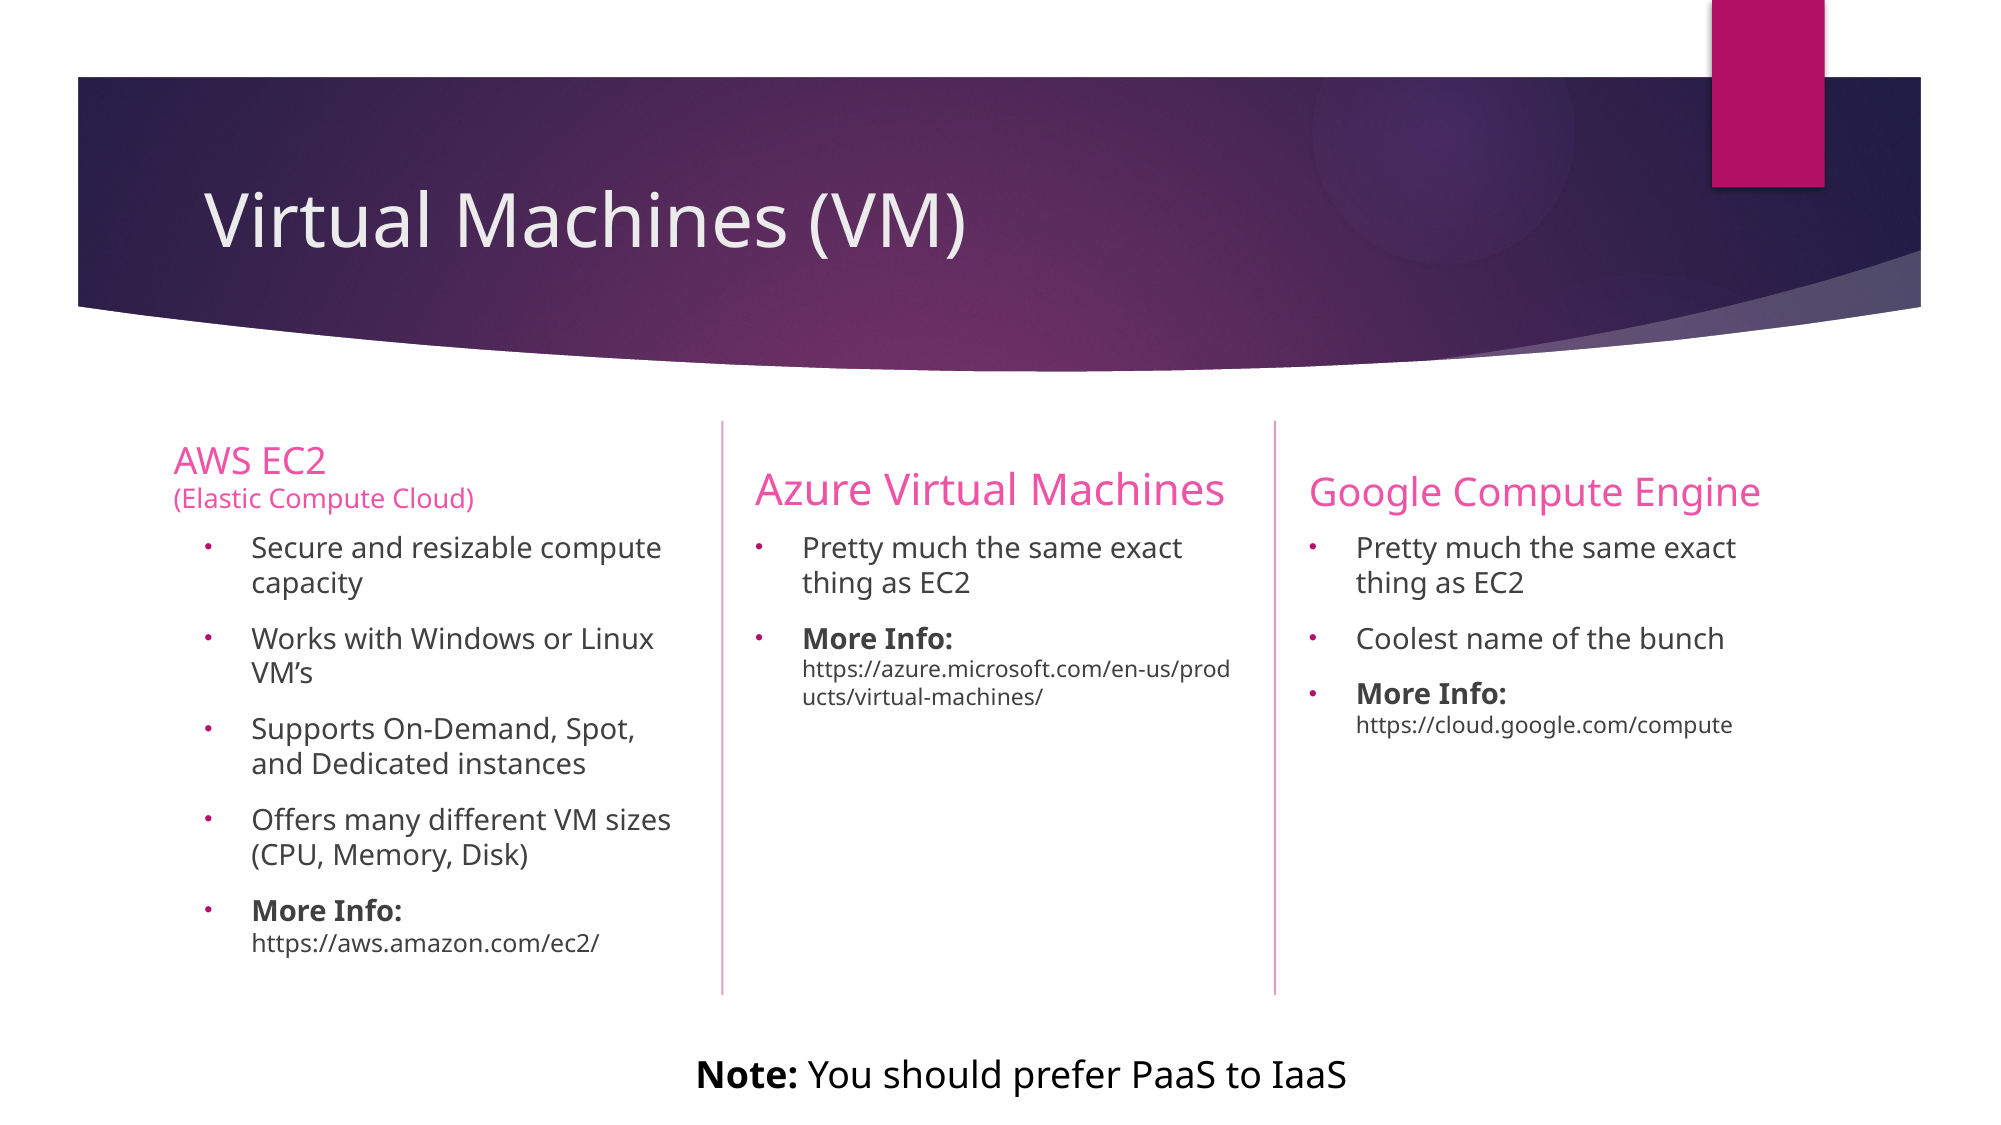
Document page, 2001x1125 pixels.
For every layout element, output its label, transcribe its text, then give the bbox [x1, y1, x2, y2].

list Azure Virtual Machines [740, 427, 1257, 521]
text_box Note: You should prefer PaaS to IaaS [83, 1043, 1960, 1104]
list AWS EC2 (Elastic Compute Cloud) [158, 427, 705, 522]
title Virtual Machines (VM) [189, 159, 1638, 276]
list Google Compute Engine [1293, 427, 1810, 522]
list Pretty much the same exact thing as EC2 More Info: https://azure.microsoft.com/en-us/products/virtual-machines/ [740, 521, 1257, 989]
list Secure and resizable compute capacity Works with Windows or Linux VM’s Supports On-Demand, Spot, and Dedicated instances Offers many different VM sizes (CPU, Memory, Disk) More Info: https://aws.amazon.com/ec2/ [189, 521, 705, 989]
list Pretty much the same exact thing as EC2 Coolest name of the bunch More Info: https://cloud.google.com/compute [1294, 521, 1810, 989]
